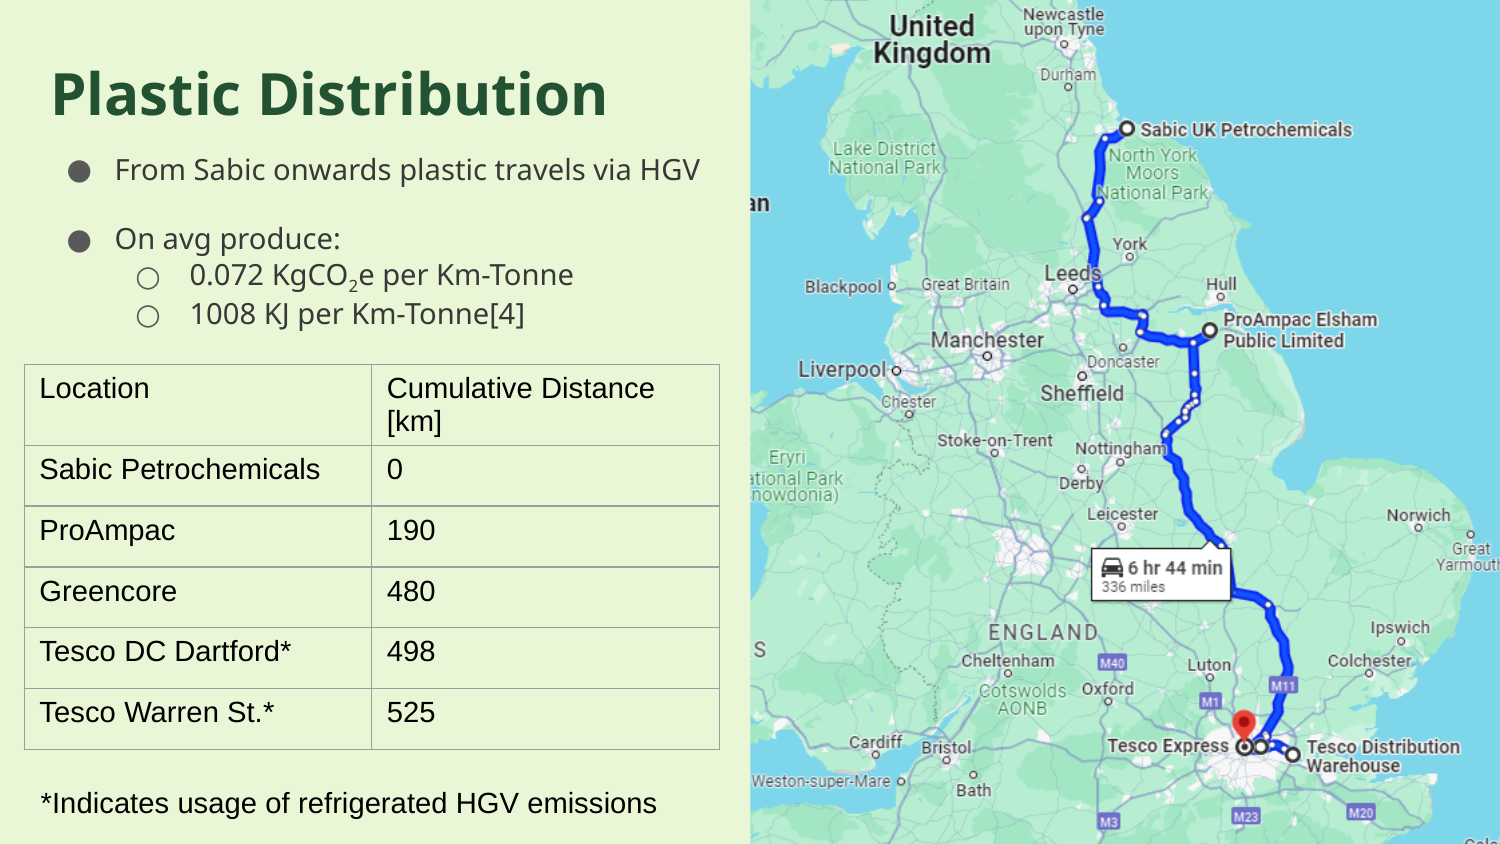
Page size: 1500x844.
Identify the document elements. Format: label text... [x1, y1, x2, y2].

table_cell Tesco DC Dartford* [25, 628, 371, 688]
table_cell 480 [372, 568, 719, 627]
table_cell Sabic Petrochemicals [25, 446, 371, 505]
list From Sabic onwards plastic travels via HGV On avg produce: 0.072 KgCO2e per Km-Tonne 1008 KJ per Km-Tonne[4] [24, 135, 737, 353]
table_cell 0 [372, 446, 719, 505]
table_cell Greencore [25, 568, 371, 627]
table_header Location [25, 365, 371, 445]
title Plastic Distribution [35, 42, 640, 135]
table_cell 190 [372, 507, 719, 566]
table_header Cumulative Distance [km] [372, 365, 719, 445]
table_cell 525 [372, 689, 719, 749]
table_cell ProAmpac [25, 507, 371, 566]
picture [750, 0, 1500, 844]
table_cell Tesco Warren St.* [25, 689, 371, 749]
table_cell 498 [372, 628, 719, 688]
text_box *Indicates usage of refrigerated HGV emissions [25, 776, 717, 827]
